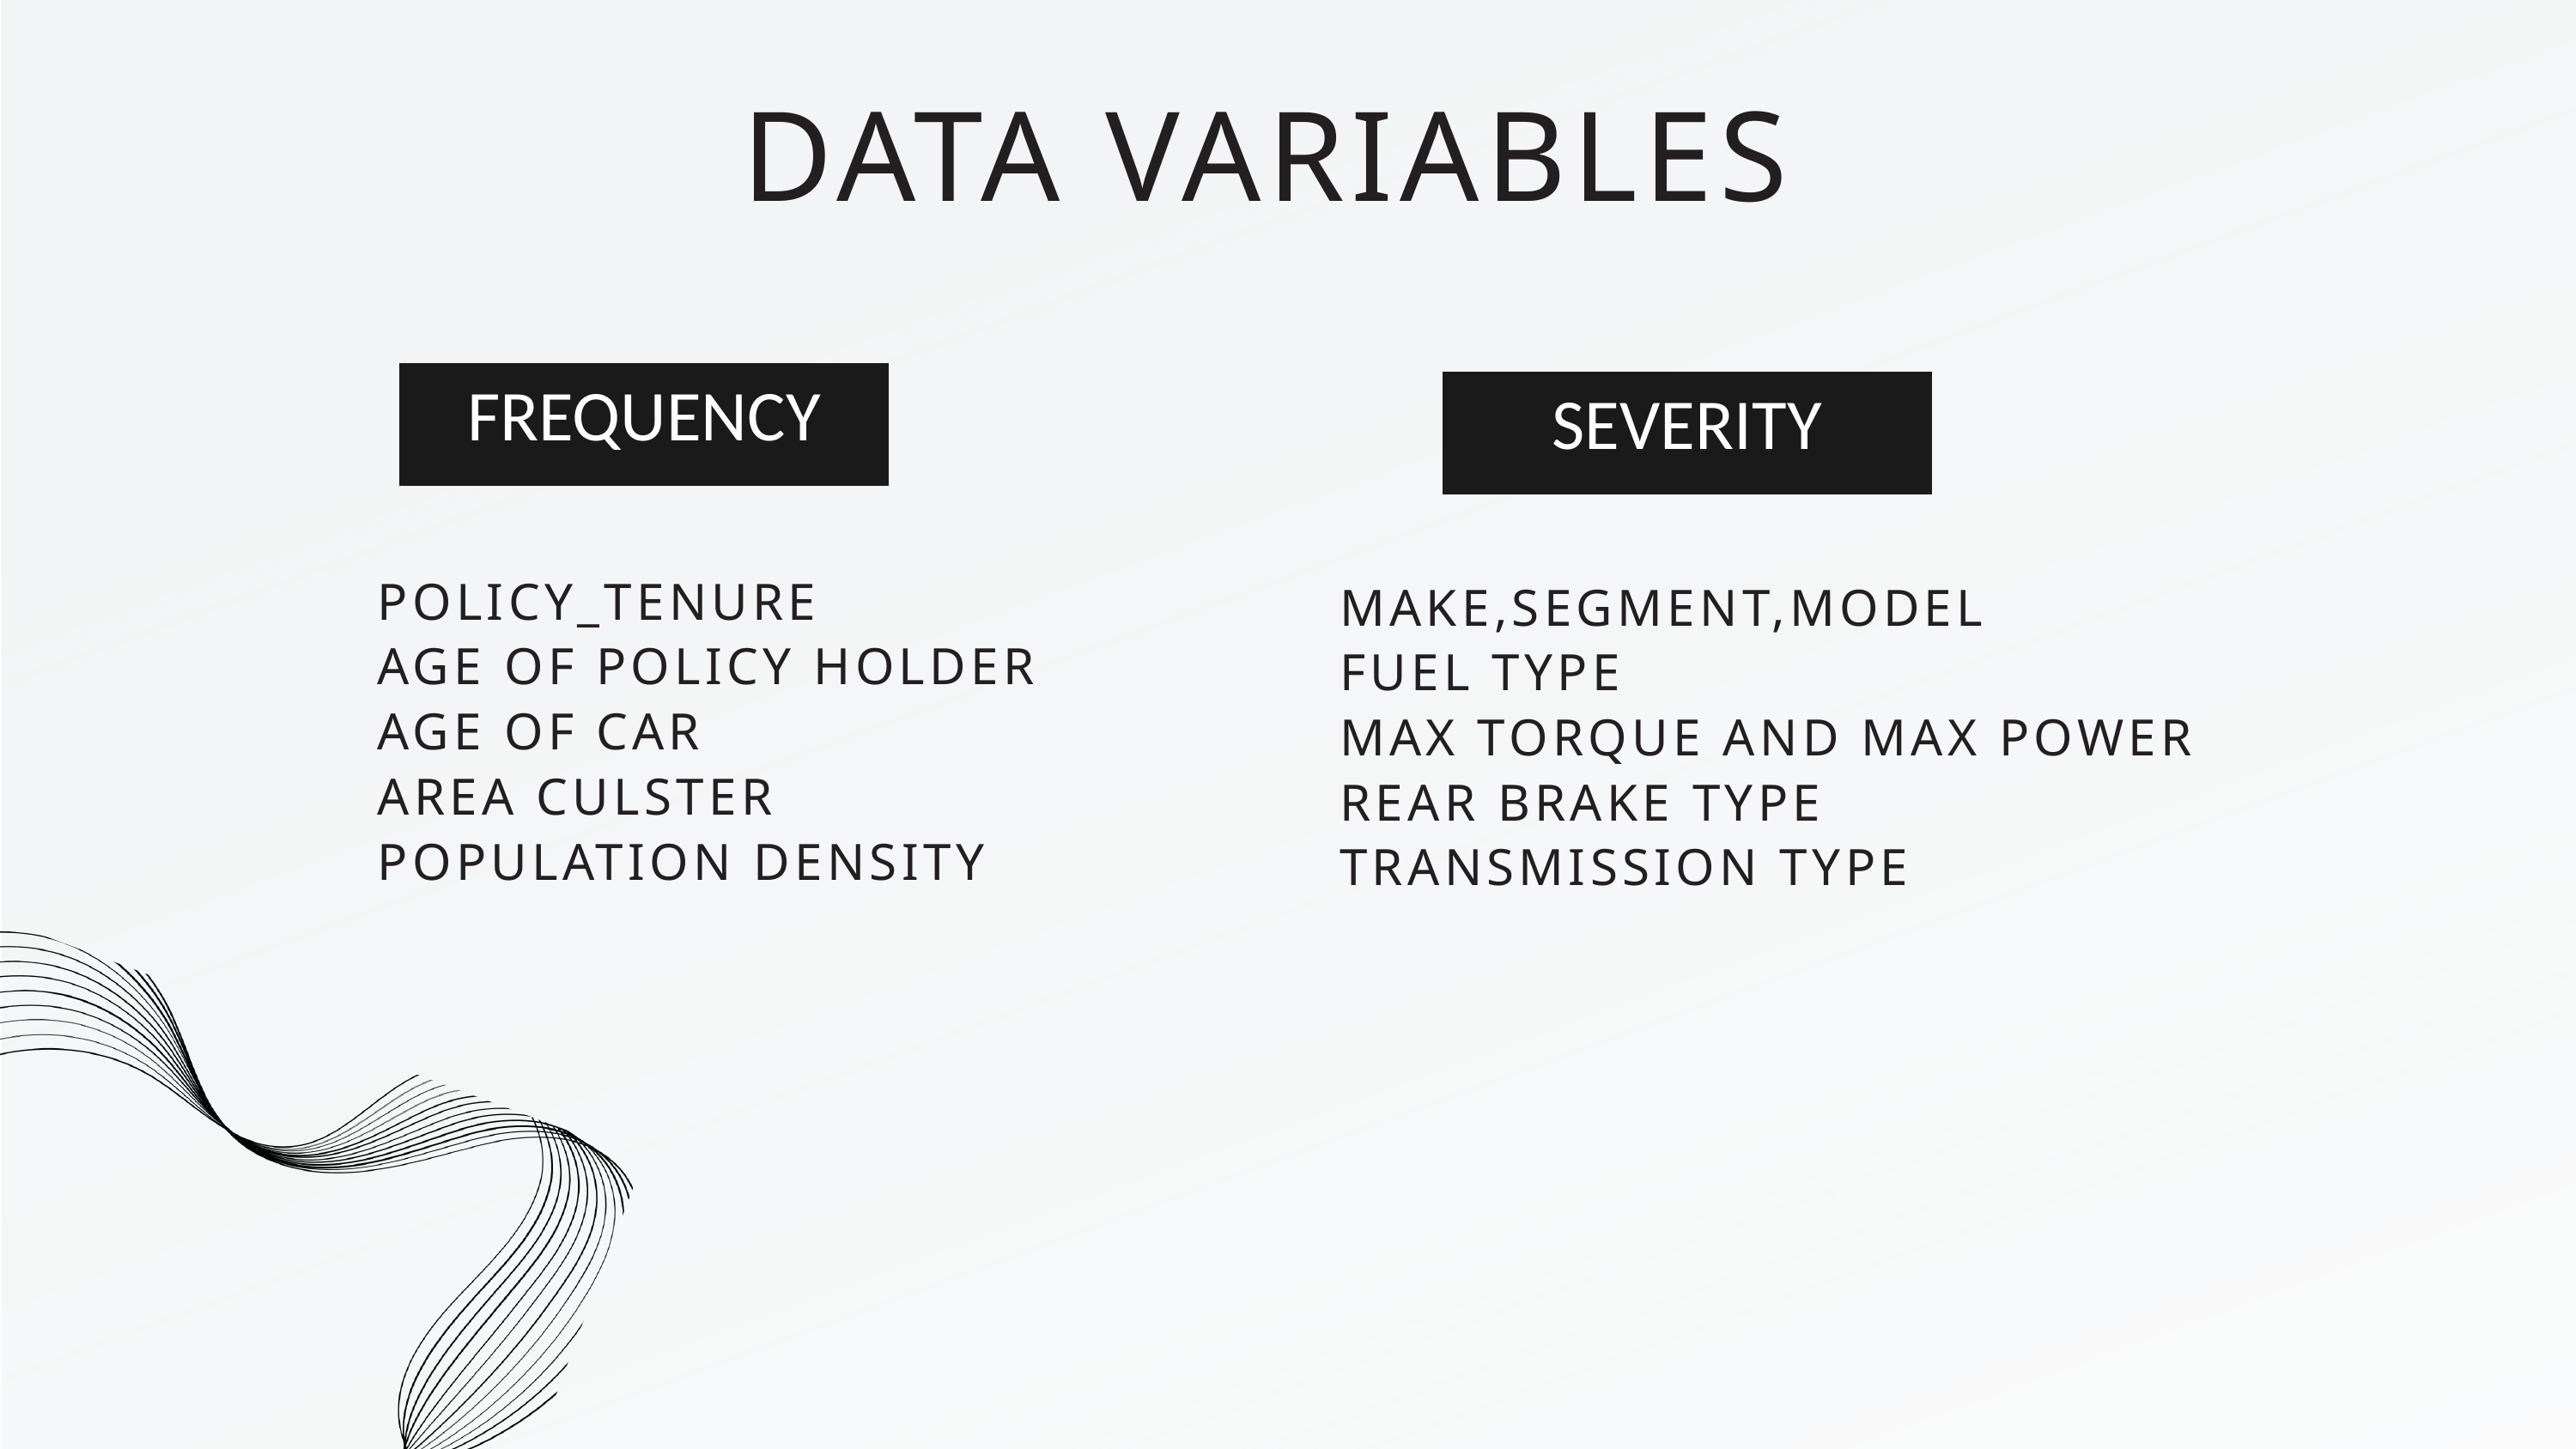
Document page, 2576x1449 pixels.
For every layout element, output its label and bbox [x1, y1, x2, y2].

text_box [1442, 371, 1933, 495]
picture [0, 0, 2576, 1449]
text_box [398, 362, 890, 487]
